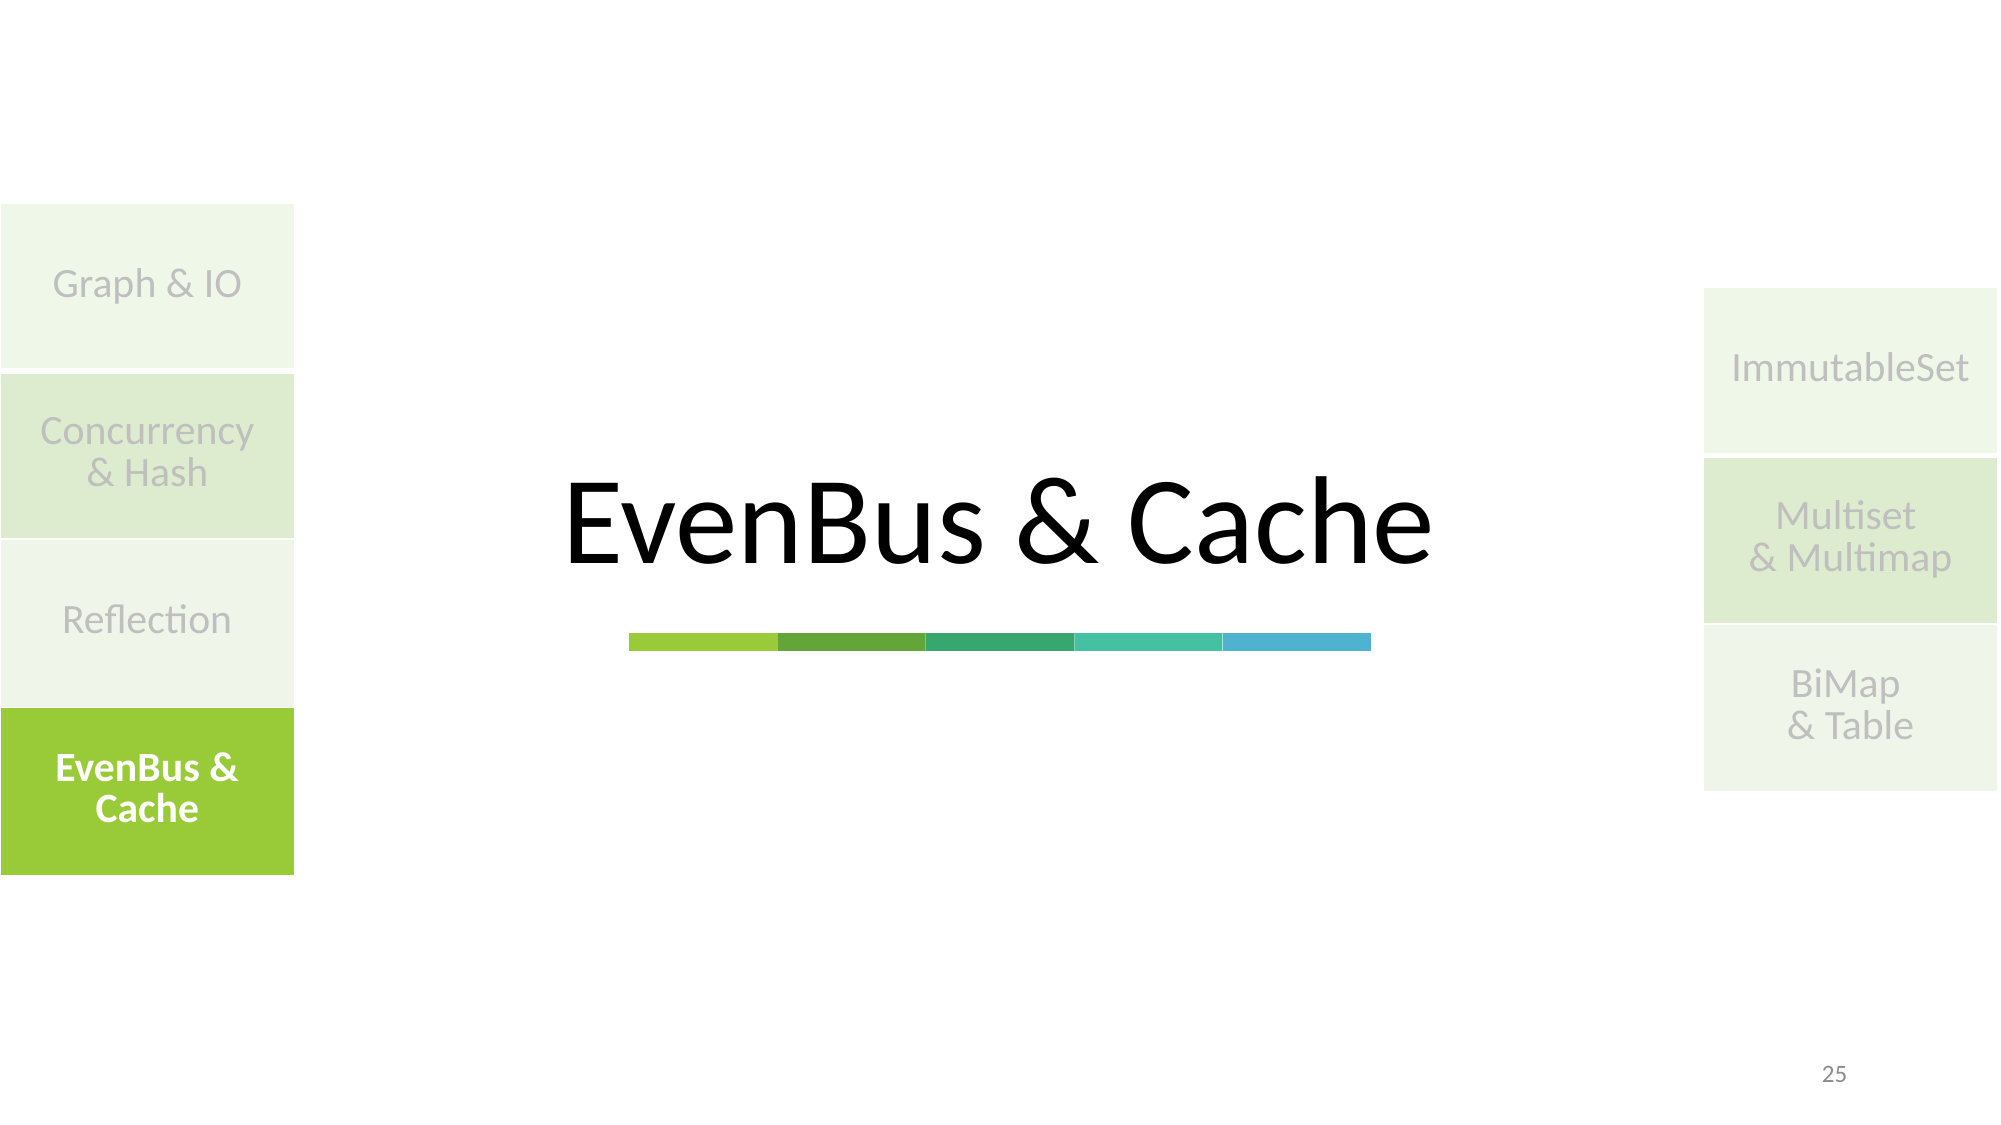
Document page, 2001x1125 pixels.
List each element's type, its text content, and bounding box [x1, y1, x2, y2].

slide_number 26 [1412, 1042, 1863, 1103]
table_cell Concurrency & Hash [1, 374, 294, 538]
table_cell Multiset & Multimap [1704, 458, 1997, 623]
table_cell EvenBus & Cache [1, 708, 294, 875]
table_header ImmutableSet [1704, 288, 1997, 453]
table_cell BiMap & Table [1704, 625, 1997, 791]
title EvenBus & Cache [296, 280, 1862, 749]
table_header Graph & IO [1, 204, 294, 368]
table_cell Reflection [1, 540, 294, 707]
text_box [629, 633, 1371, 651]
